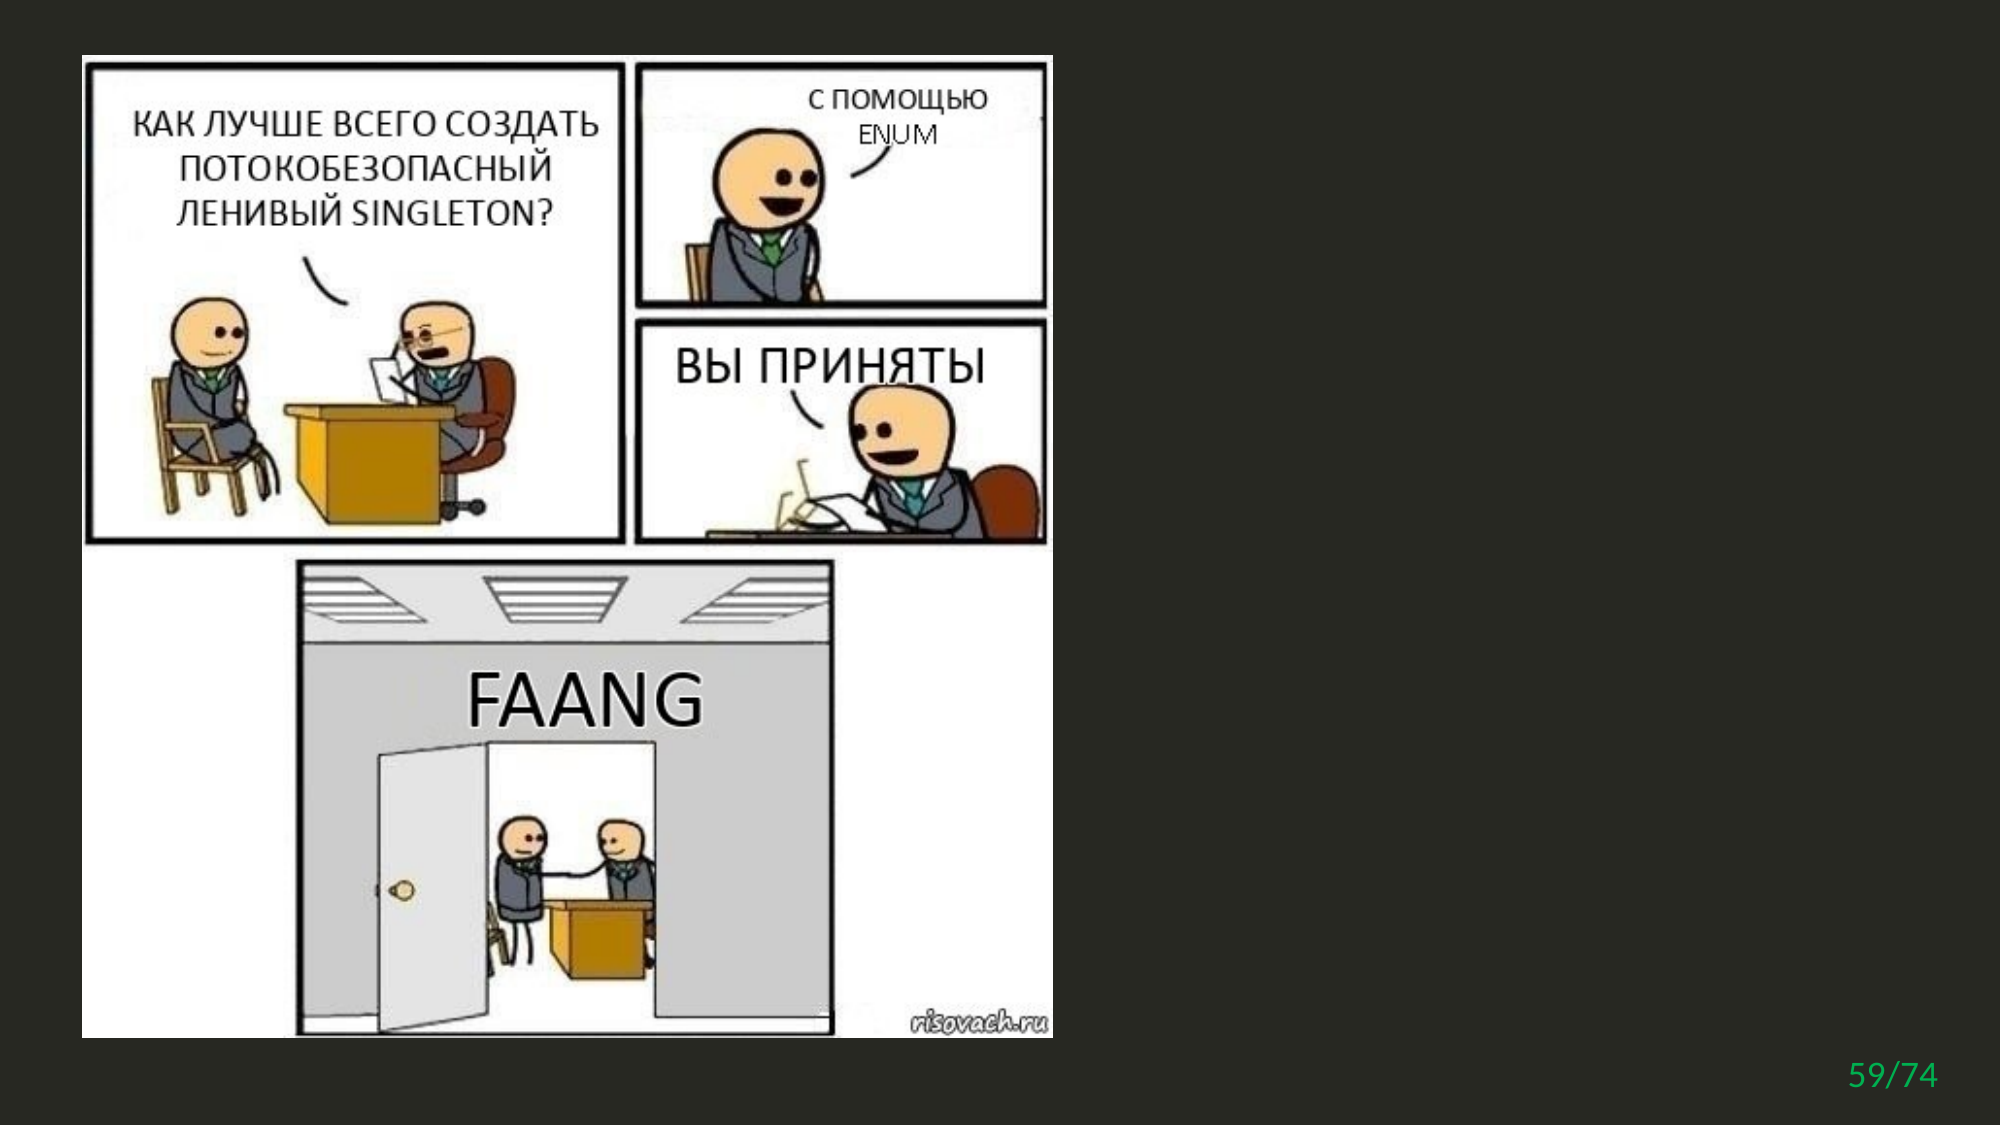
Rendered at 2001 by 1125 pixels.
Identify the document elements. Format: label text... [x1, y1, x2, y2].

slide_number 59/74 [1809, 1042, 1953, 1103]
picture [82, 55, 1053, 1038]
